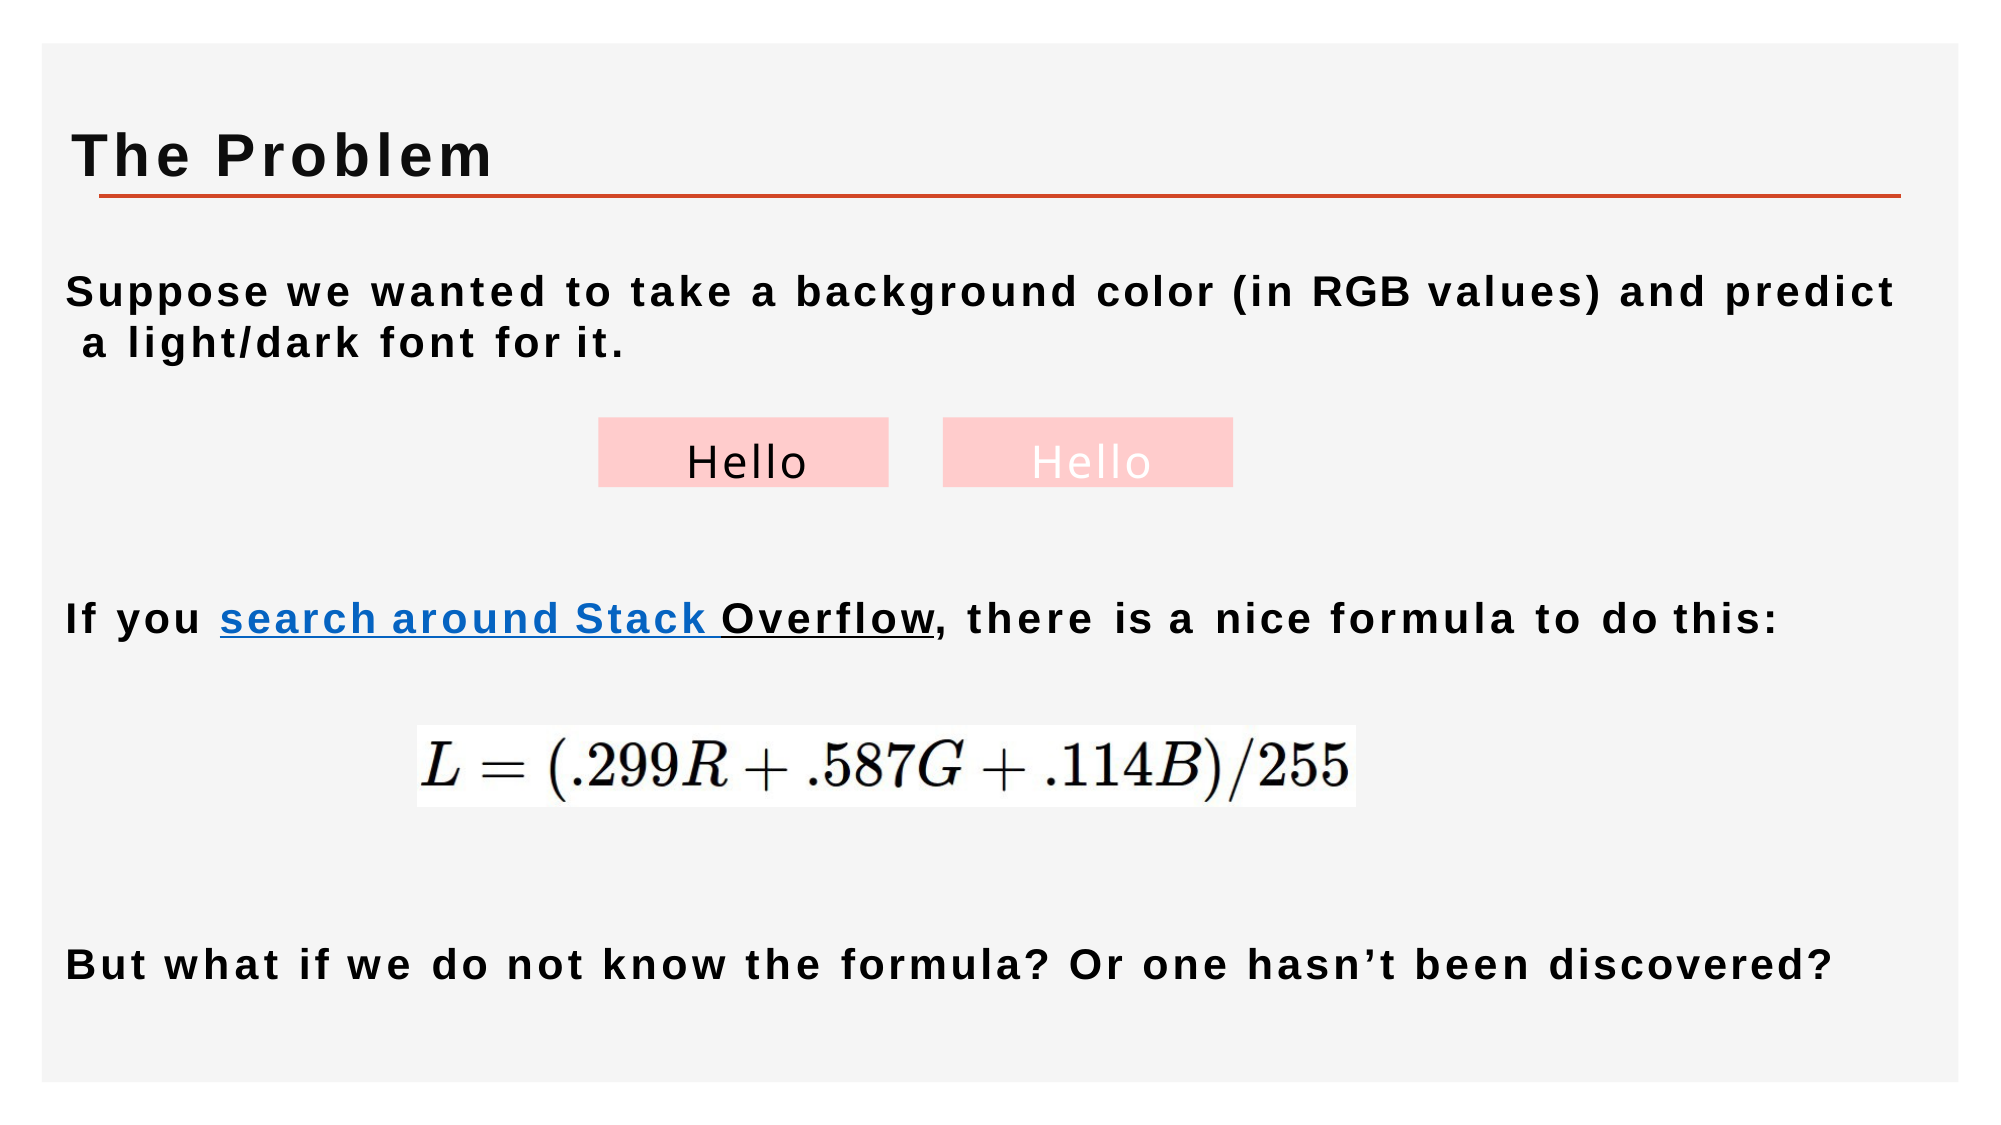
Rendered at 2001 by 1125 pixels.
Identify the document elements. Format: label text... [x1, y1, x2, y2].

text_box But what if we do not know the formula? Or one hasn’t been discovered? [62, 934, 1848, 989]
title The Problem [68, 0, 504, 189]
text_box [417, 725, 1356, 807]
slide_number 158 [1661, 940, 2000, 1125]
text_box Suppose we wanted to take a background color (in RGB values) and predict a light/dark font for it. [62, 259, 1910, 366]
text_box If you search around Stack Overflow, there is a nice formula to do this: [62, 587, 1801, 642]
text_box Hello [942, 417, 1234, 488]
text_box Hello [598, 417, 889, 488]
